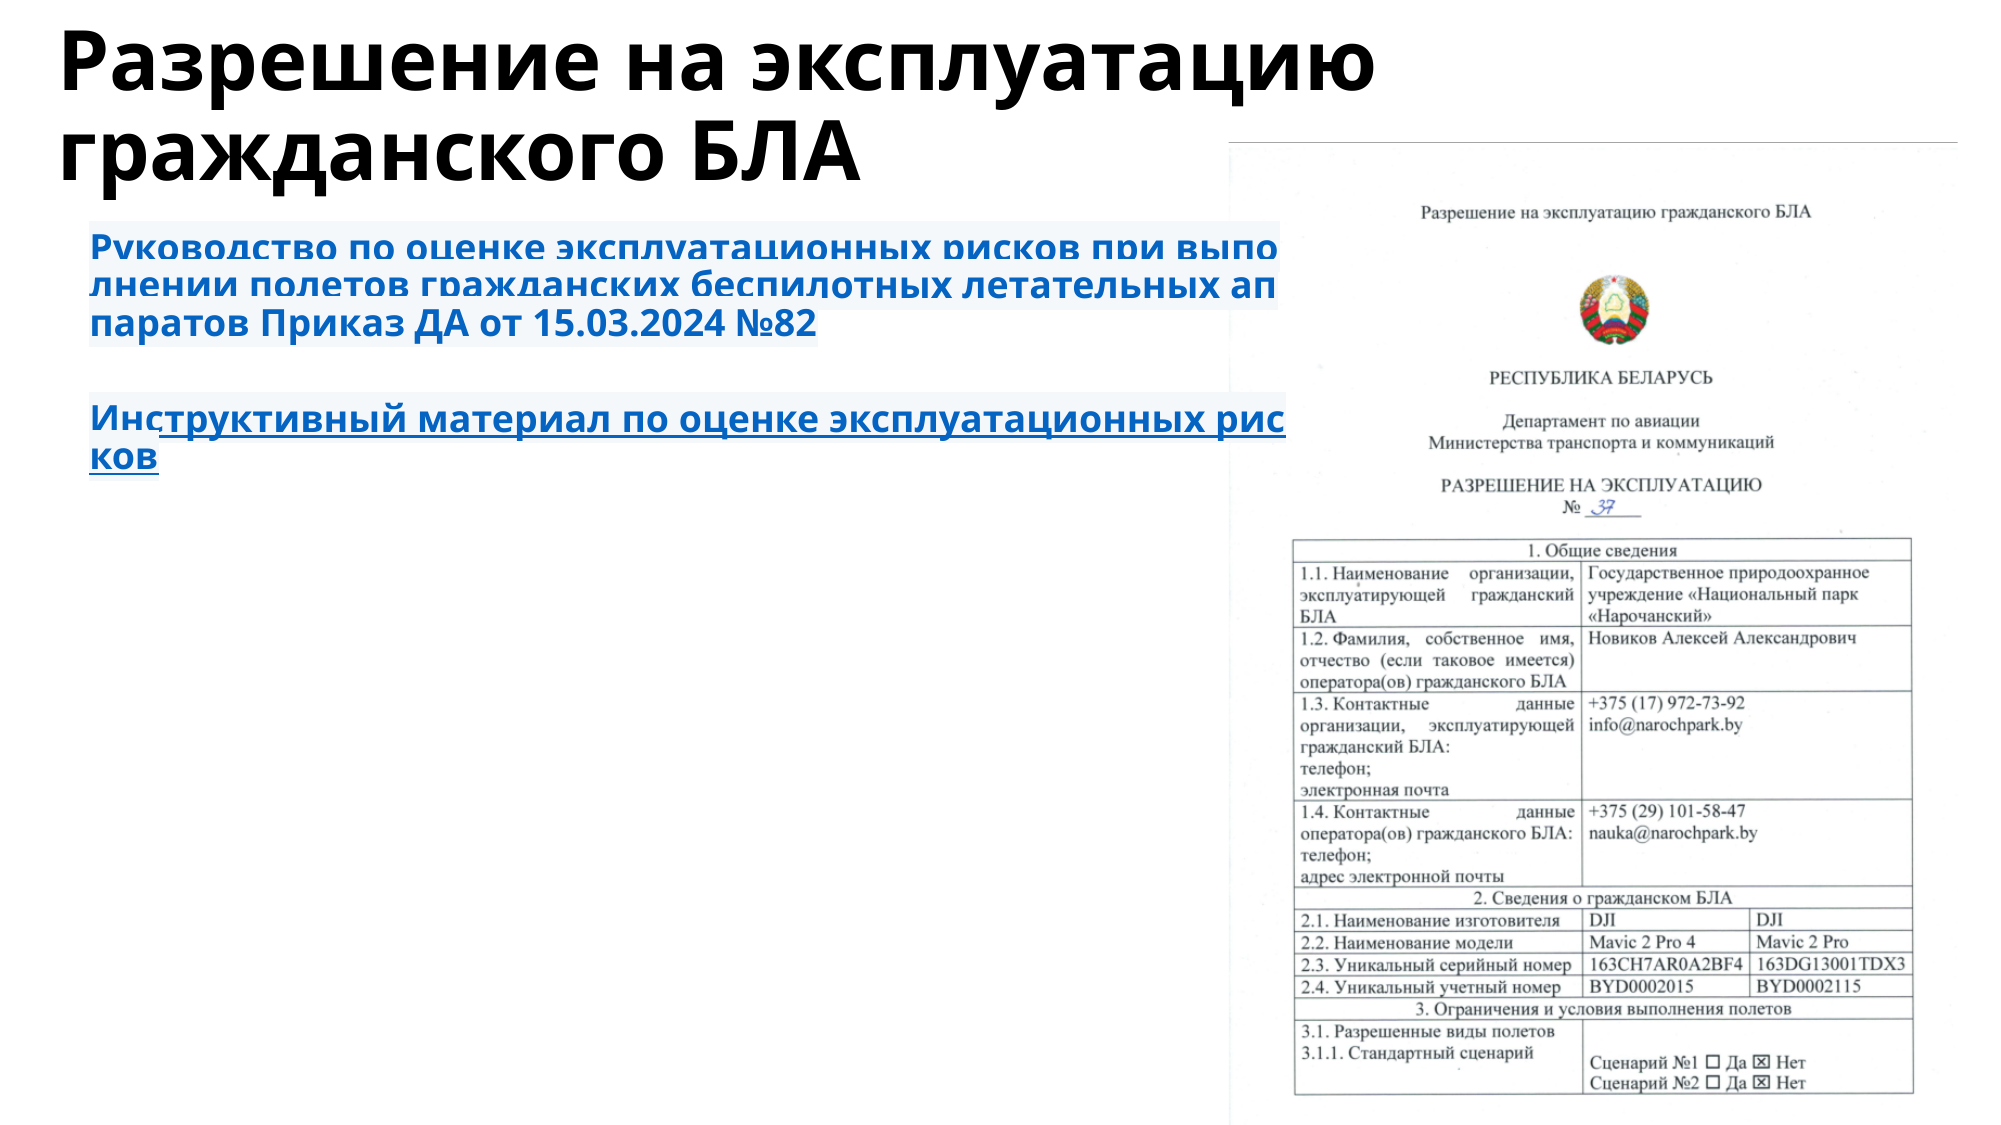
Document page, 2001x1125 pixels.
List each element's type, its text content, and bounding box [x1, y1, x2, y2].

title Разрешение на эксплуатацию гражданского БЛА [42, 0, 1926, 218]
text_box Руководство по оценке эксплуатационных рисков при выполнении полетов гражданских беспилотных летательных аппаратов Приказ ДА от 15.03.2024 №82 Инструктивный материал по оценке эксплуатационных рисков [74, 216, 1228, 468]
picture [1228, 142, 1958, 1125]
